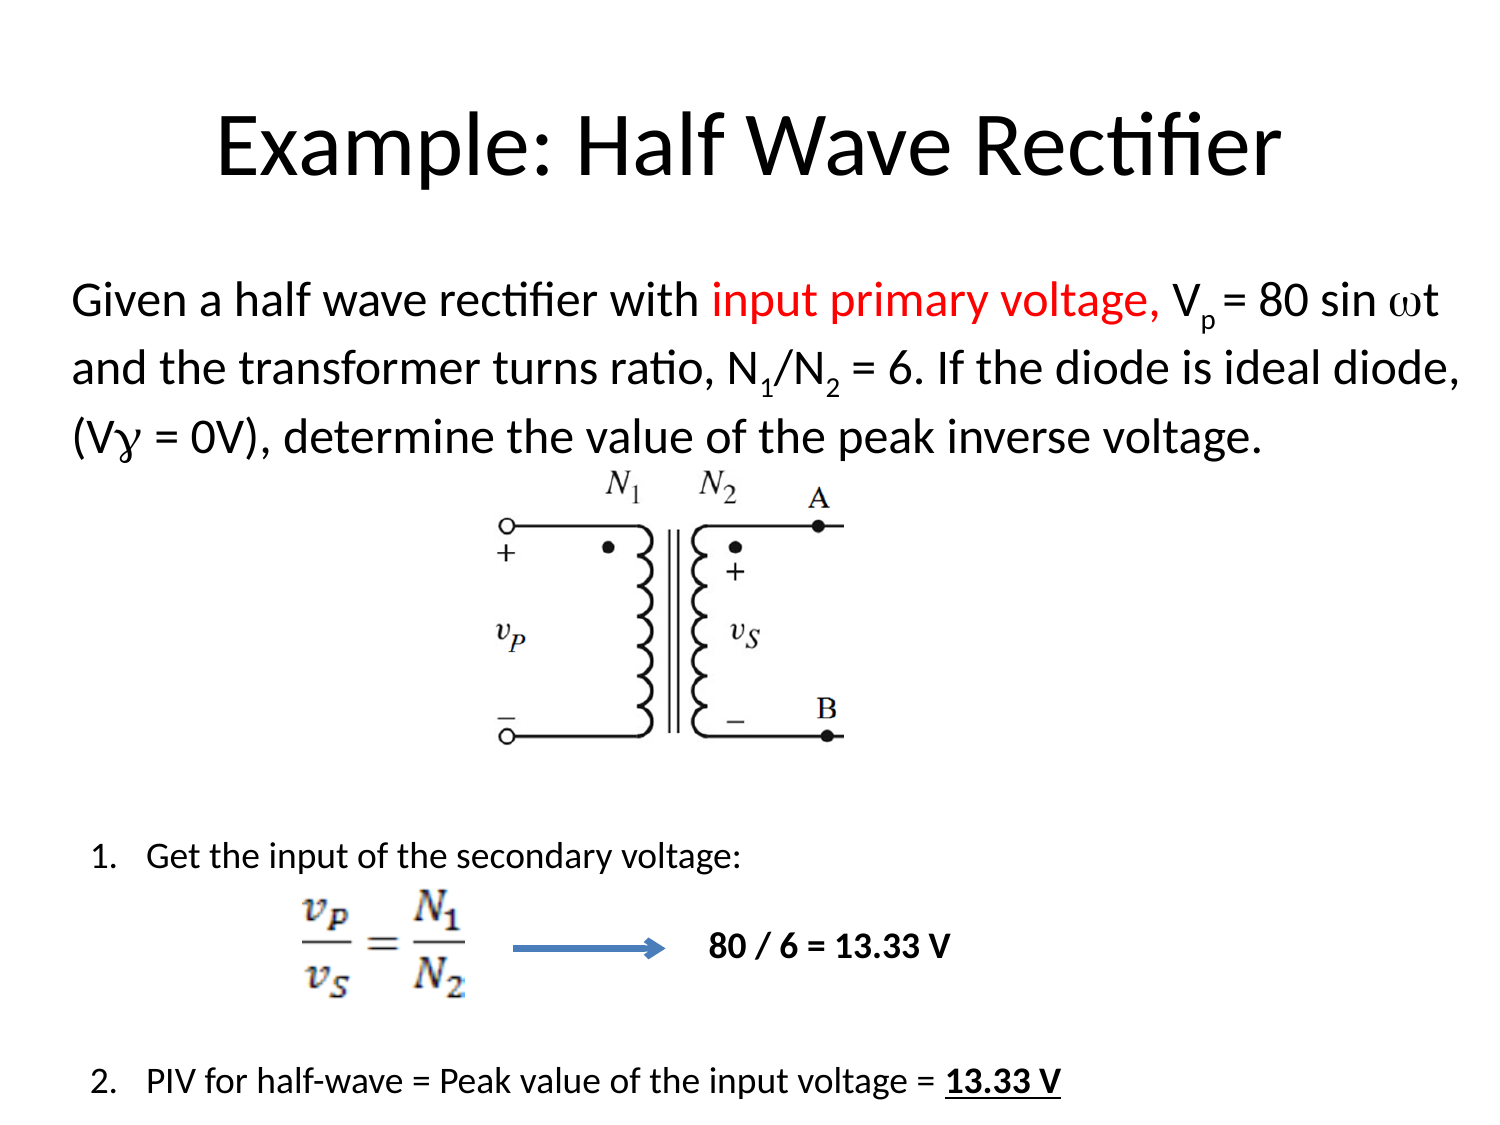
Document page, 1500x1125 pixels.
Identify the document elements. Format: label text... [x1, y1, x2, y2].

picture [302, 887, 466, 1012]
picture [487, 462, 844, 751]
list Given a half wave rectifier with input primary voltage, Vp = 80 sin t and the transformer turns ratio, N1/N2 = 6. If the diode is ideal diode, (V = 0V), determine the value of the peak inverse voltage. [56, 259, 1482, 1002]
title Example: Half Wave Rectifier [75, 45, 1425, 233]
text_box Get the input of the secondary voltage: 80 / 6 = 13.33 V PIV for half-wave = Peak value of the input voltage = 13.33 V [75, 824, 1313, 1109]
